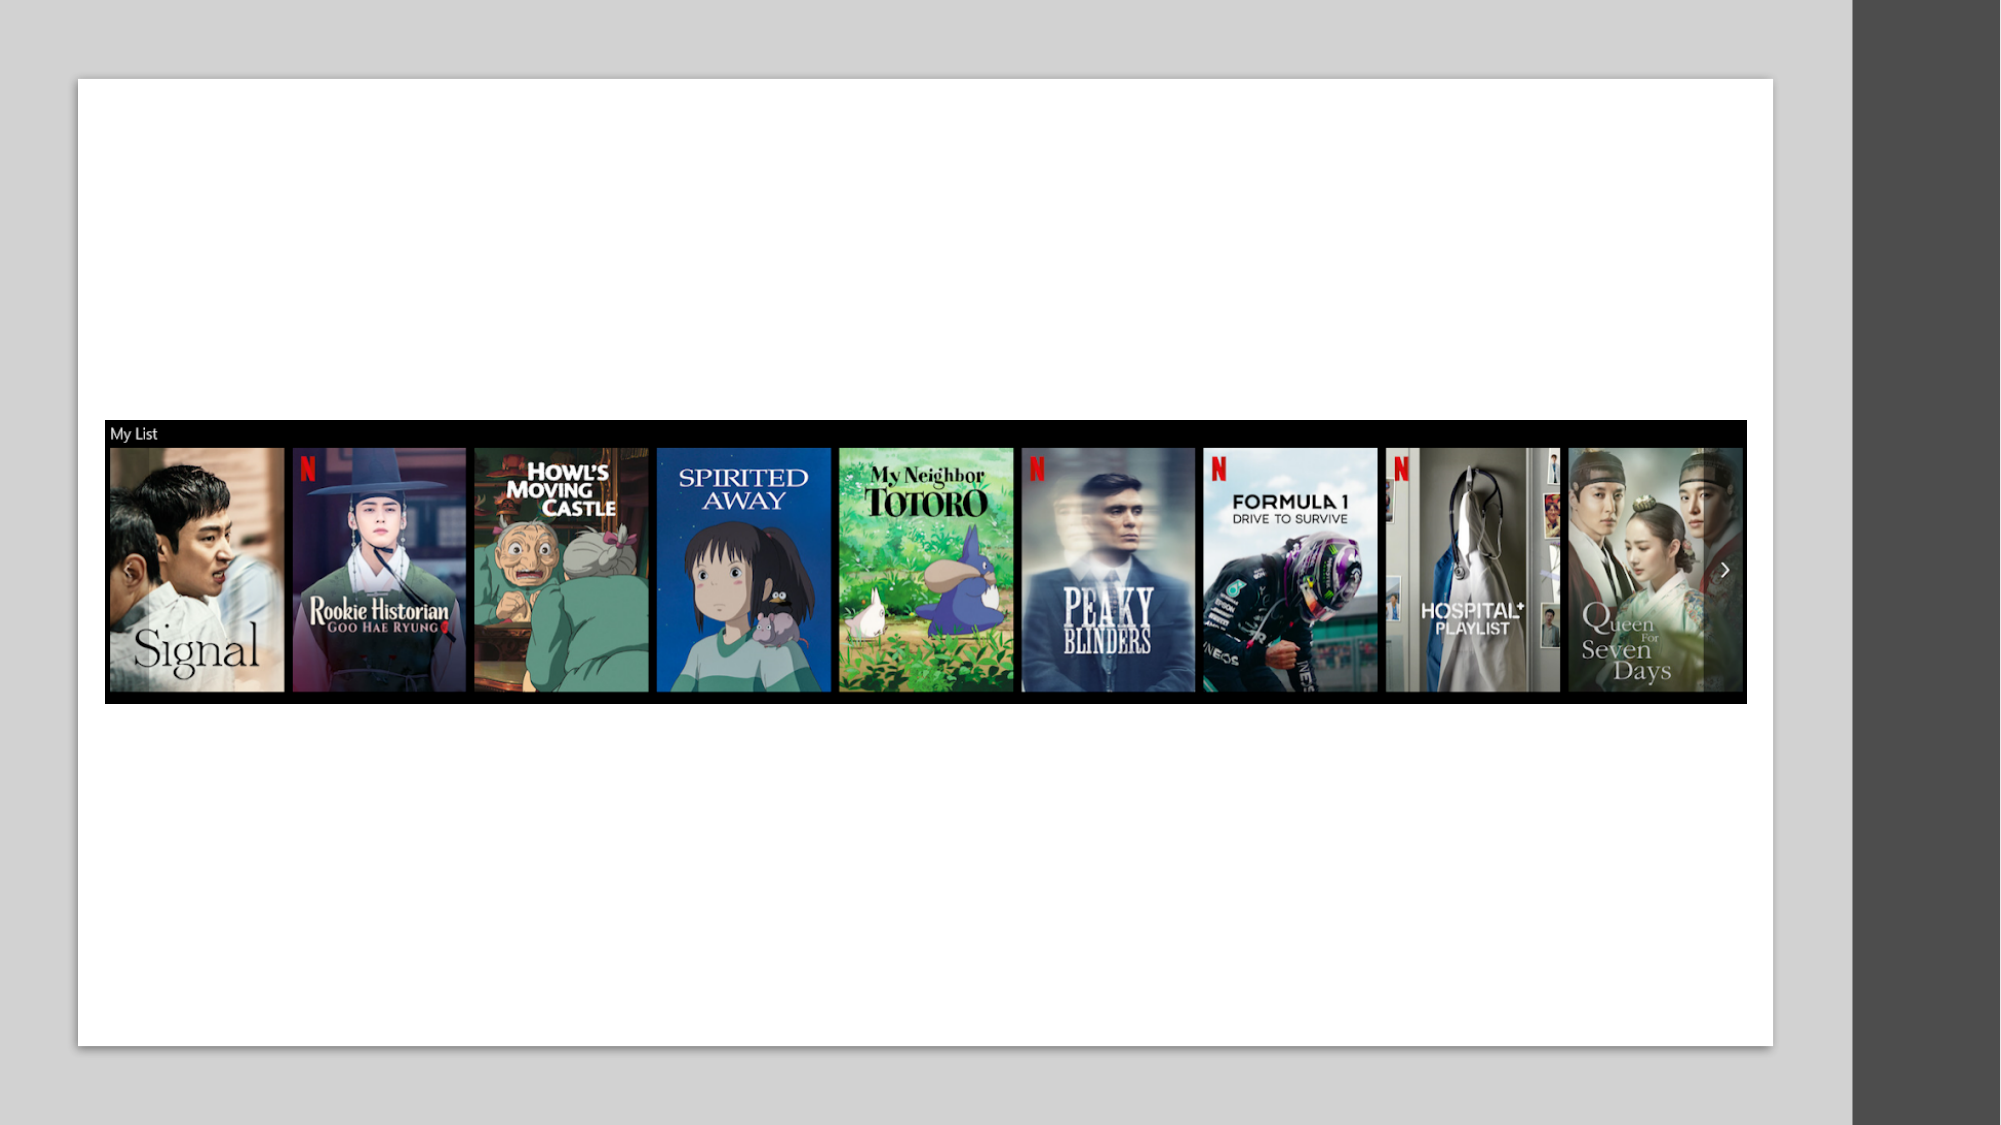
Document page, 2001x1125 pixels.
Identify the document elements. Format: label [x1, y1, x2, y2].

text_box [1854, 0, 2000, 1125]
picture [105, 420, 1748, 705]
text_box [77, 78, 1774, 1047]
text_box [0, 0, 1854, 1125]
